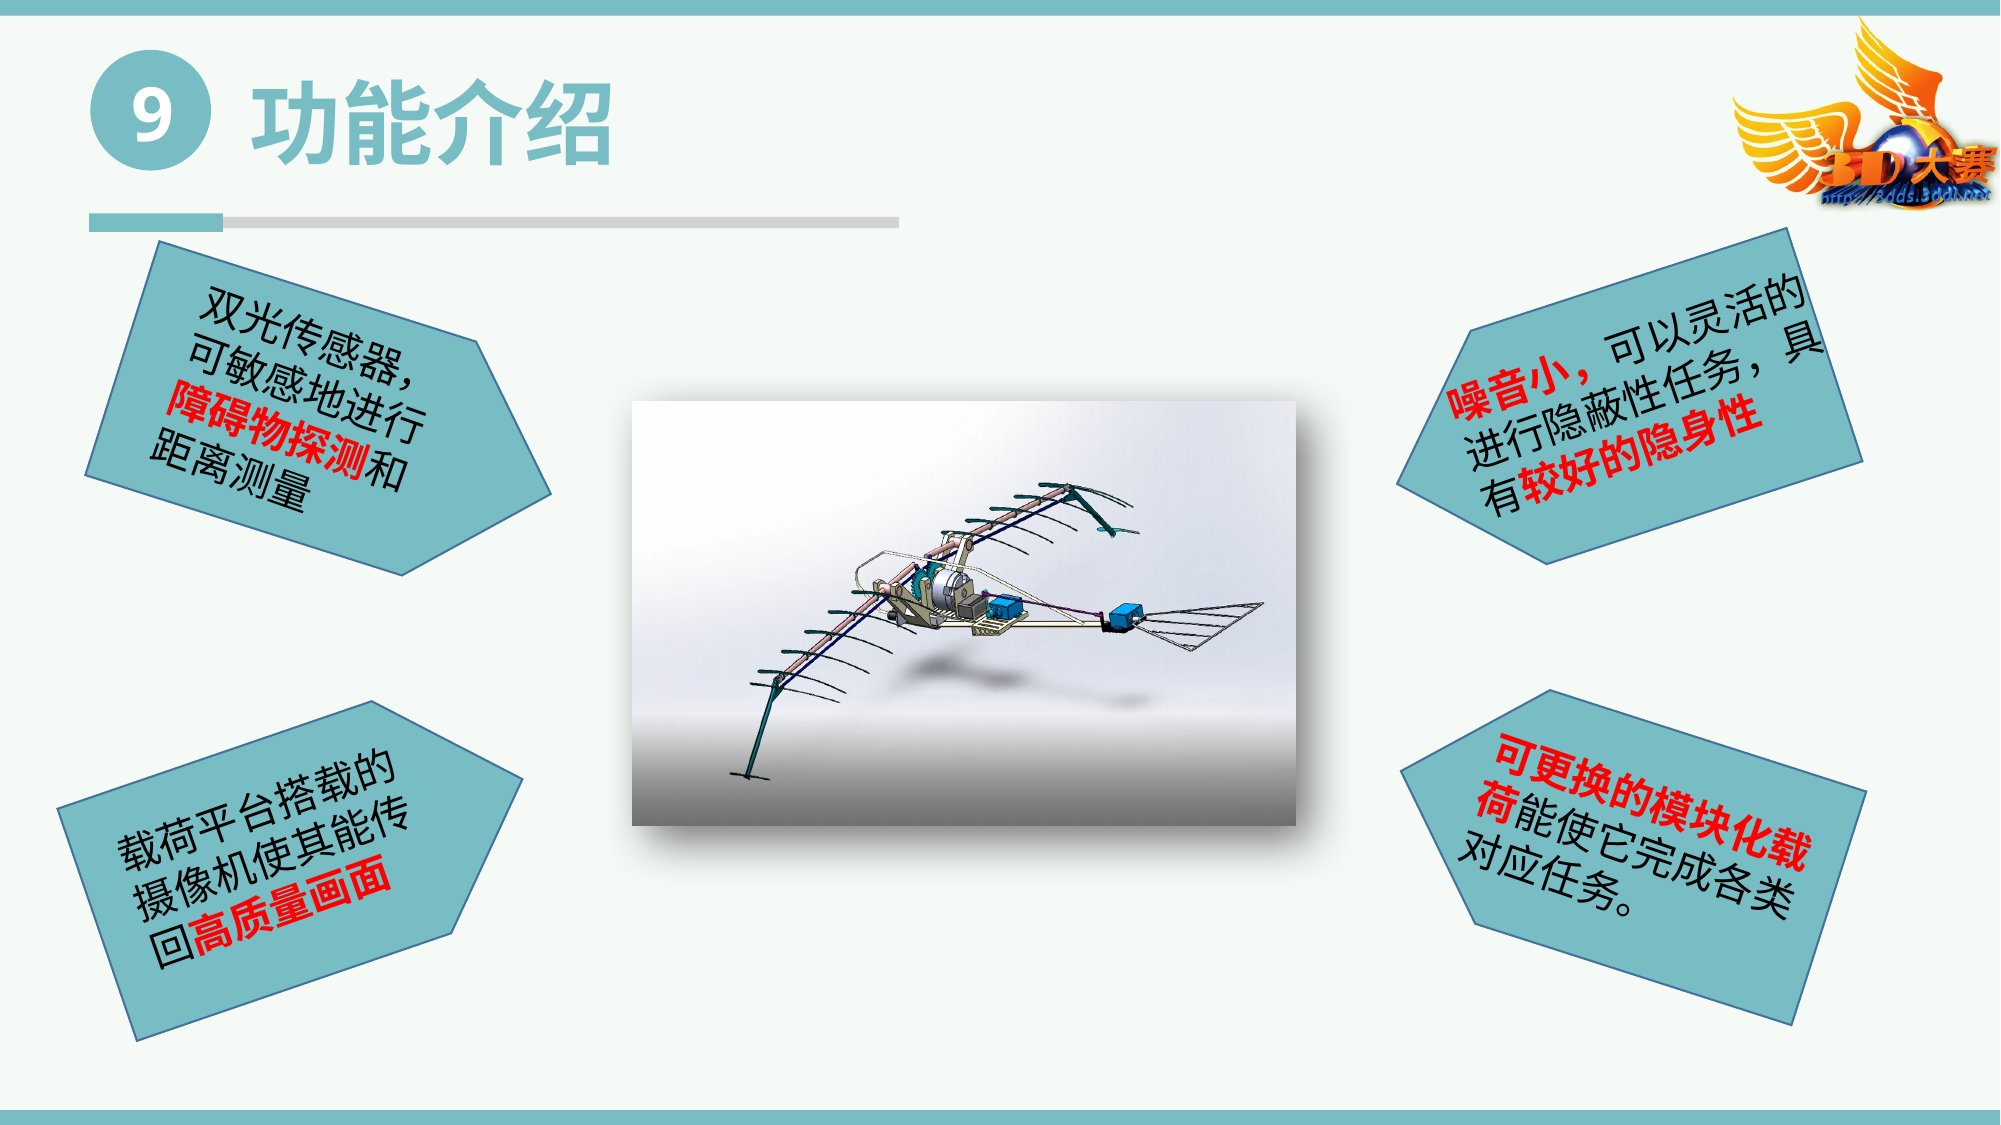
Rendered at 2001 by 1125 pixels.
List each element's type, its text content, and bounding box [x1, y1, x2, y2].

text_box 双光传感器， 可敏感地进行 障碍物探测和 距离测量 [129, 264, 523, 581]
text_box [0, 1109, 2000, 1125]
text_box [1448, 226, 1796, 374]
text_box [1490, 411, 1864, 566]
text_box [56, 700, 524, 1043]
text_box 载荷平台搭载的摄像机使其能传回高质量画面 [93, 718, 472, 988]
text_box [1399, 723, 1486, 856]
text_box [84, 240, 490, 577]
text_box 可更换的模块化载荷能使它完成各类对应任务。 [1437, 711, 1838, 987]
text_box [123, 165, 179, 172]
picture [1726, 16, 2000, 217]
text_box 功能介绍 [234, 25, 1083, 183]
picture [632, 401, 1296, 826]
text_box [1448, 689, 1868, 1027]
text_box [1395, 407, 1474, 527]
text_box [116, 48, 185, 59]
text_box 9 [63, 59, 234, 165]
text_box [89, 213, 899, 232]
text_box [465, 410, 553, 543]
text_box 噪音小，可以灵活的进行隐蔽性任务，具有较好的隐身性 [1424, 237, 1899, 539]
text_box [0, 0, 2000, 17]
